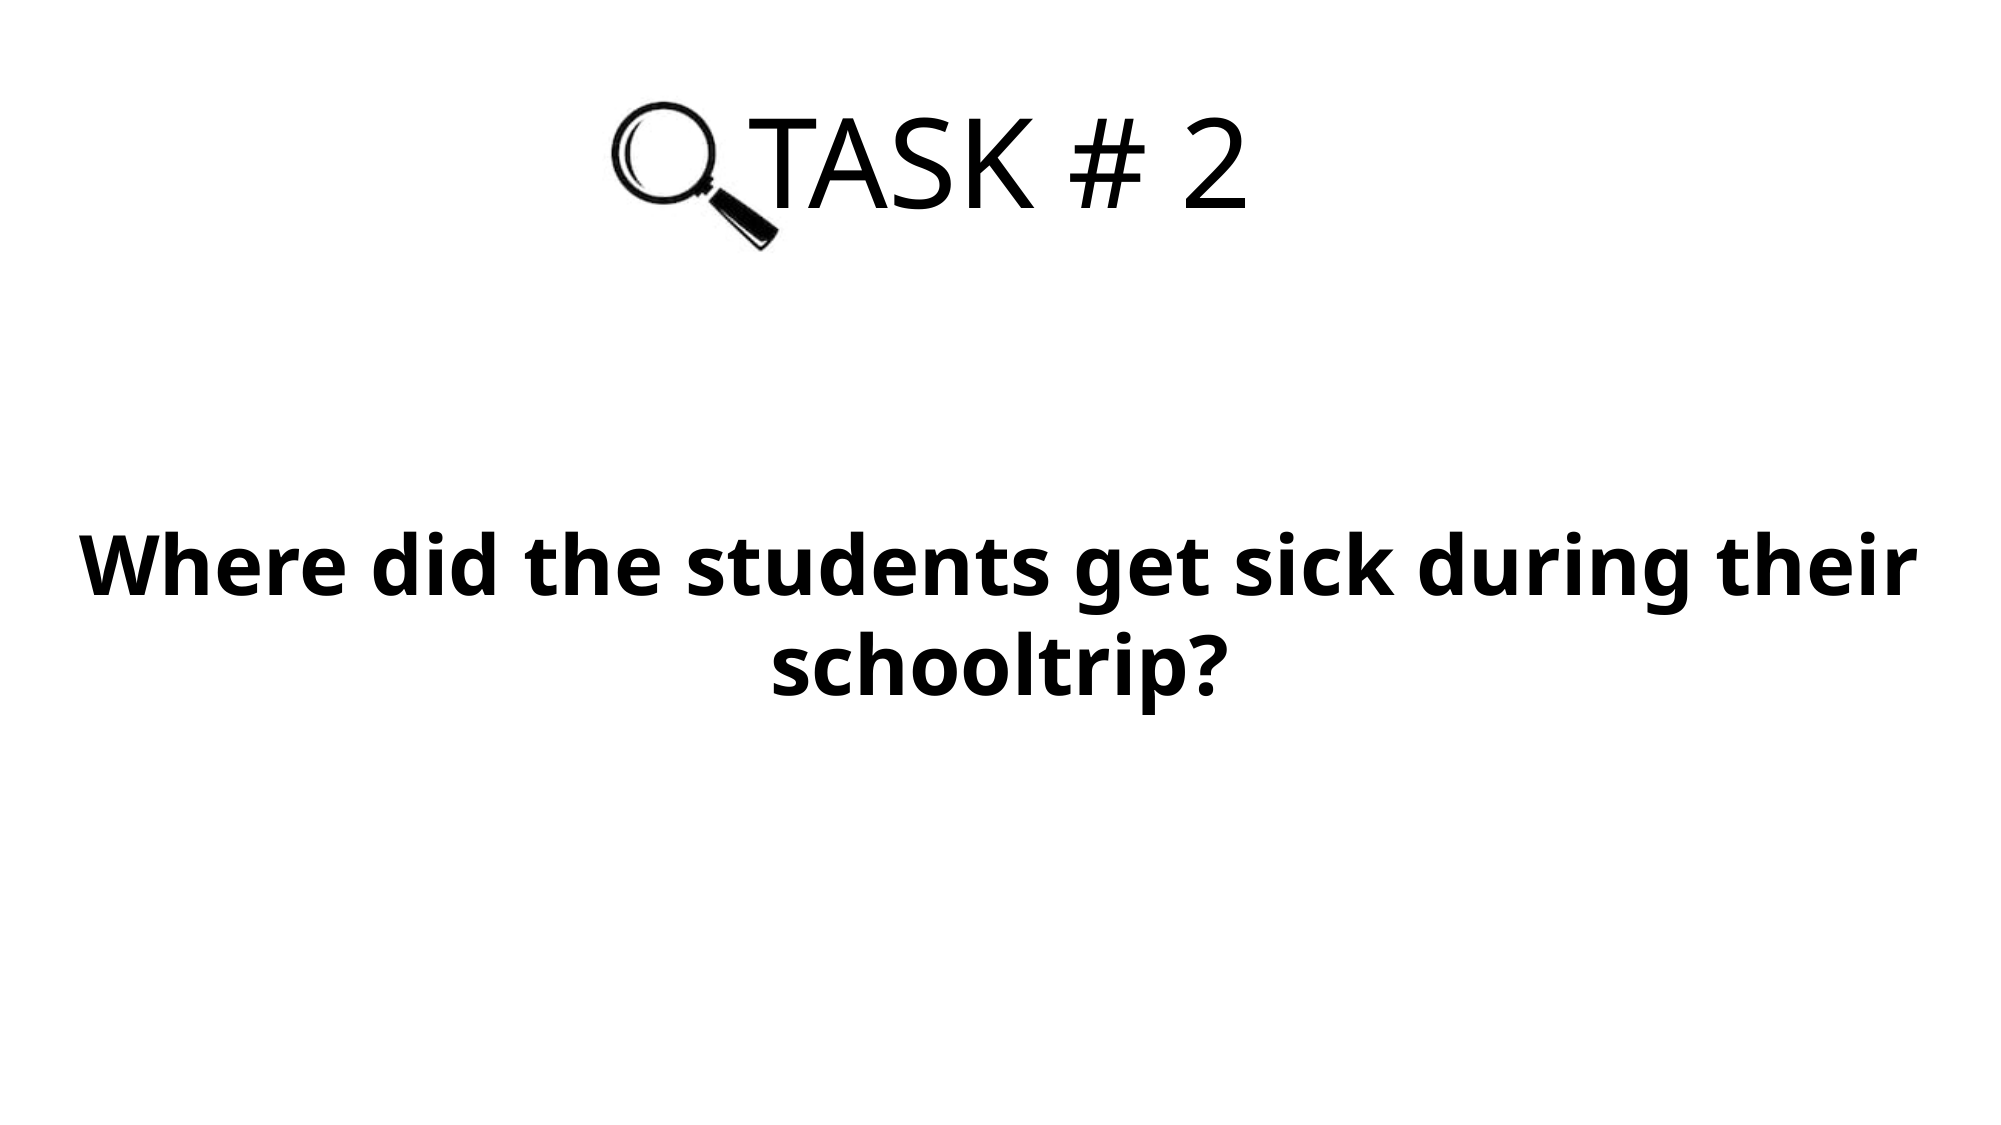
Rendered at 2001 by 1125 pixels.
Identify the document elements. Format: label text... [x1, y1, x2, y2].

picture [578, 72, 809, 265]
text_box Where did the students get sick during their schooltrip? [0, 504, 2000, 621]
title TASK # 2 [137, 59, 1863, 278]
